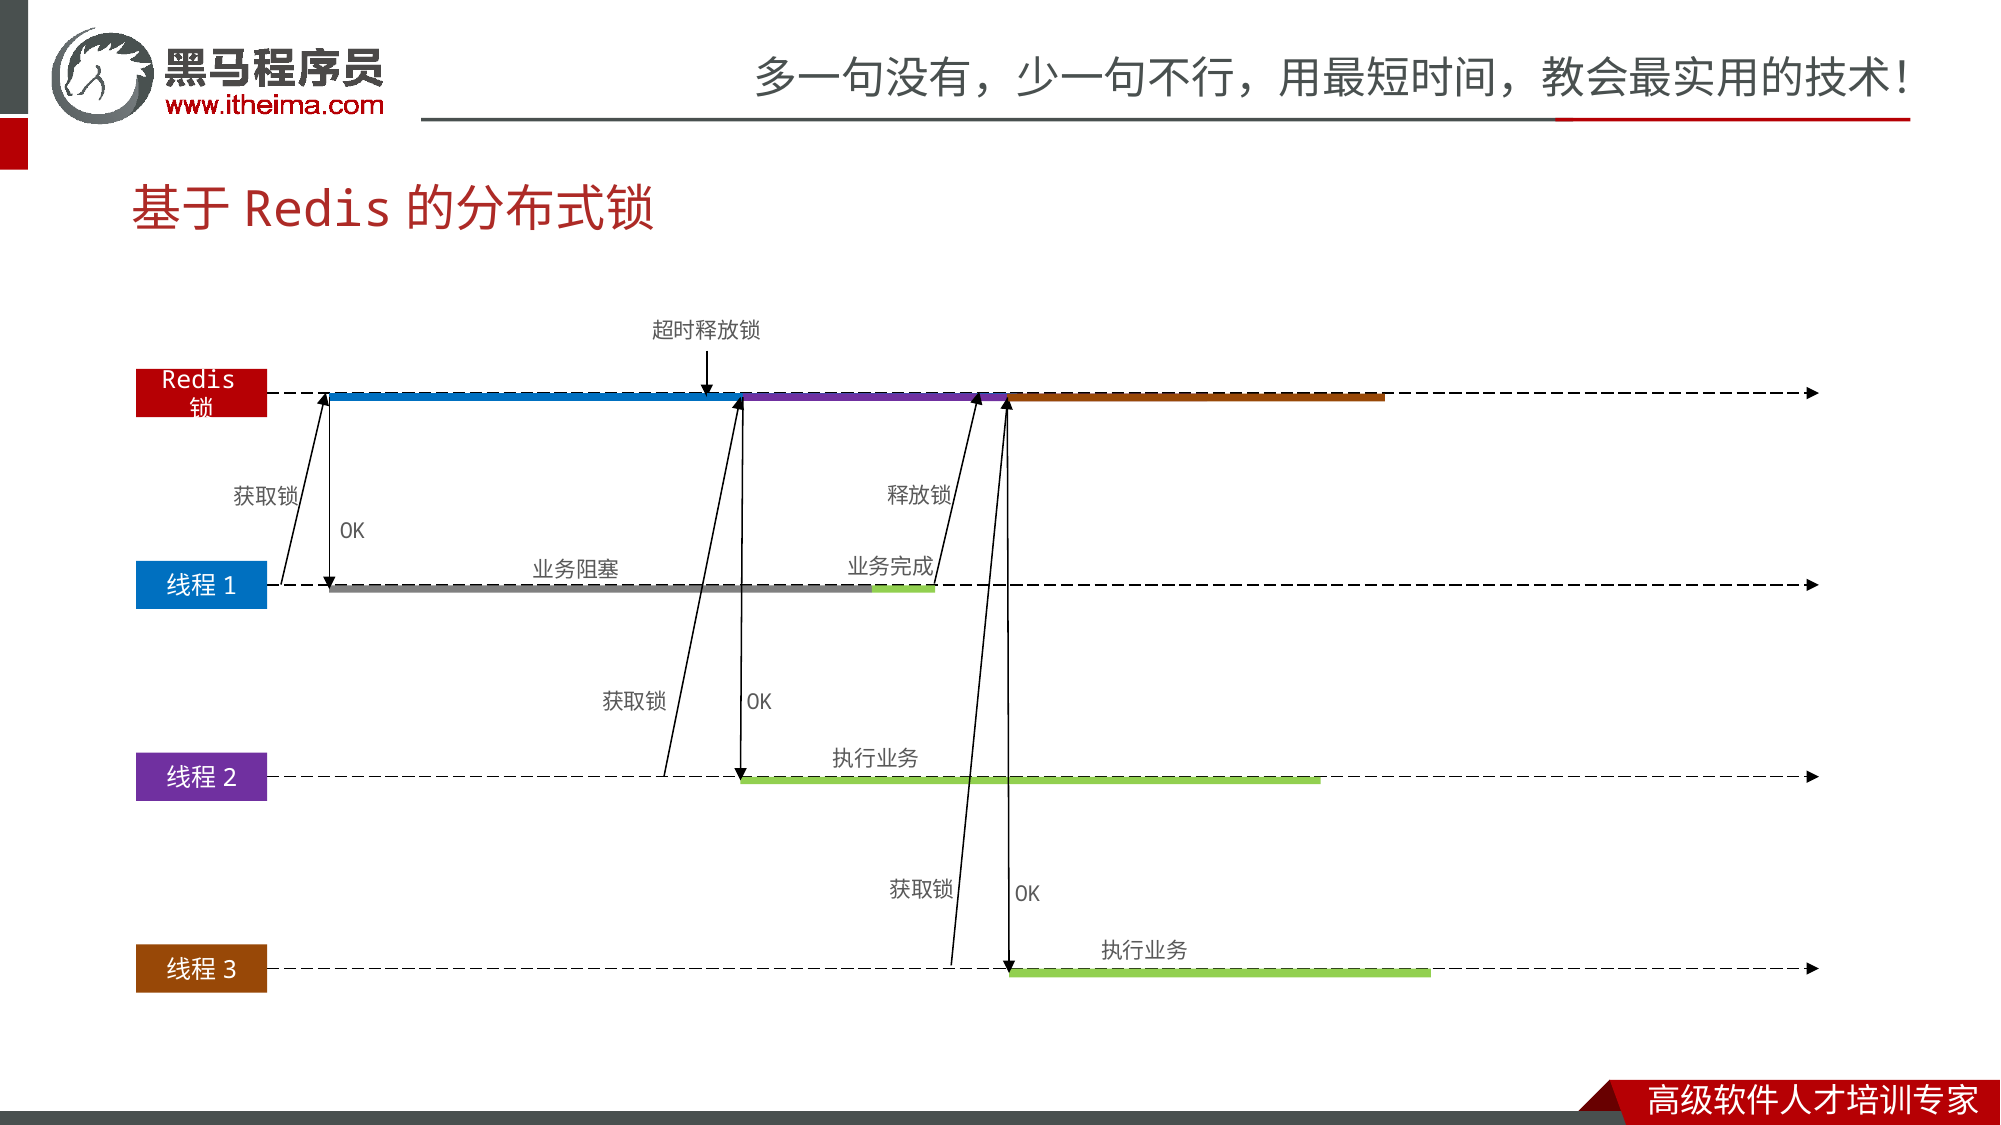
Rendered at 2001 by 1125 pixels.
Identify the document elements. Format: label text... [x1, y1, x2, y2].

text_box OK [334, 509, 381, 551]
text_box OK [1015, 872, 1057, 914]
text_box OK [748, 680, 788, 722]
text_box 业务完成 [832, 545, 929, 584]
text_box 线程1 [134, 559, 269, 611]
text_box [950, 396, 1009, 966]
text_box Redis锁 [134, 367, 269, 419]
text_box 获取锁 [874, 868, 945, 910]
picture [50, 26, 384, 125]
text_box 获取锁 [587, 680, 658, 722]
text_box 释放锁 [872, 474, 929, 516]
text_box 获取锁 [218, 475, 275, 517]
text_box 超时释放锁 [637, 309, 777, 351]
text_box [280, 392, 327, 585]
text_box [663, 396, 740, 777]
text_box 执行业务 [817, 737, 935, 776]
text_box 线程3 [134, 942, 269, 995]
text_box 执行业务 [1086, 929, 1204, 968]
text_box 业务阻塞 [517, 548, 635, 584]
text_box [740, 396, 744, 781]
text_box 基于Redis的分布式锁 [116, 169, 1872, 245]
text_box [934, 391, 980, 584]
text_box 线程2 [134, 751, 269, 803]
